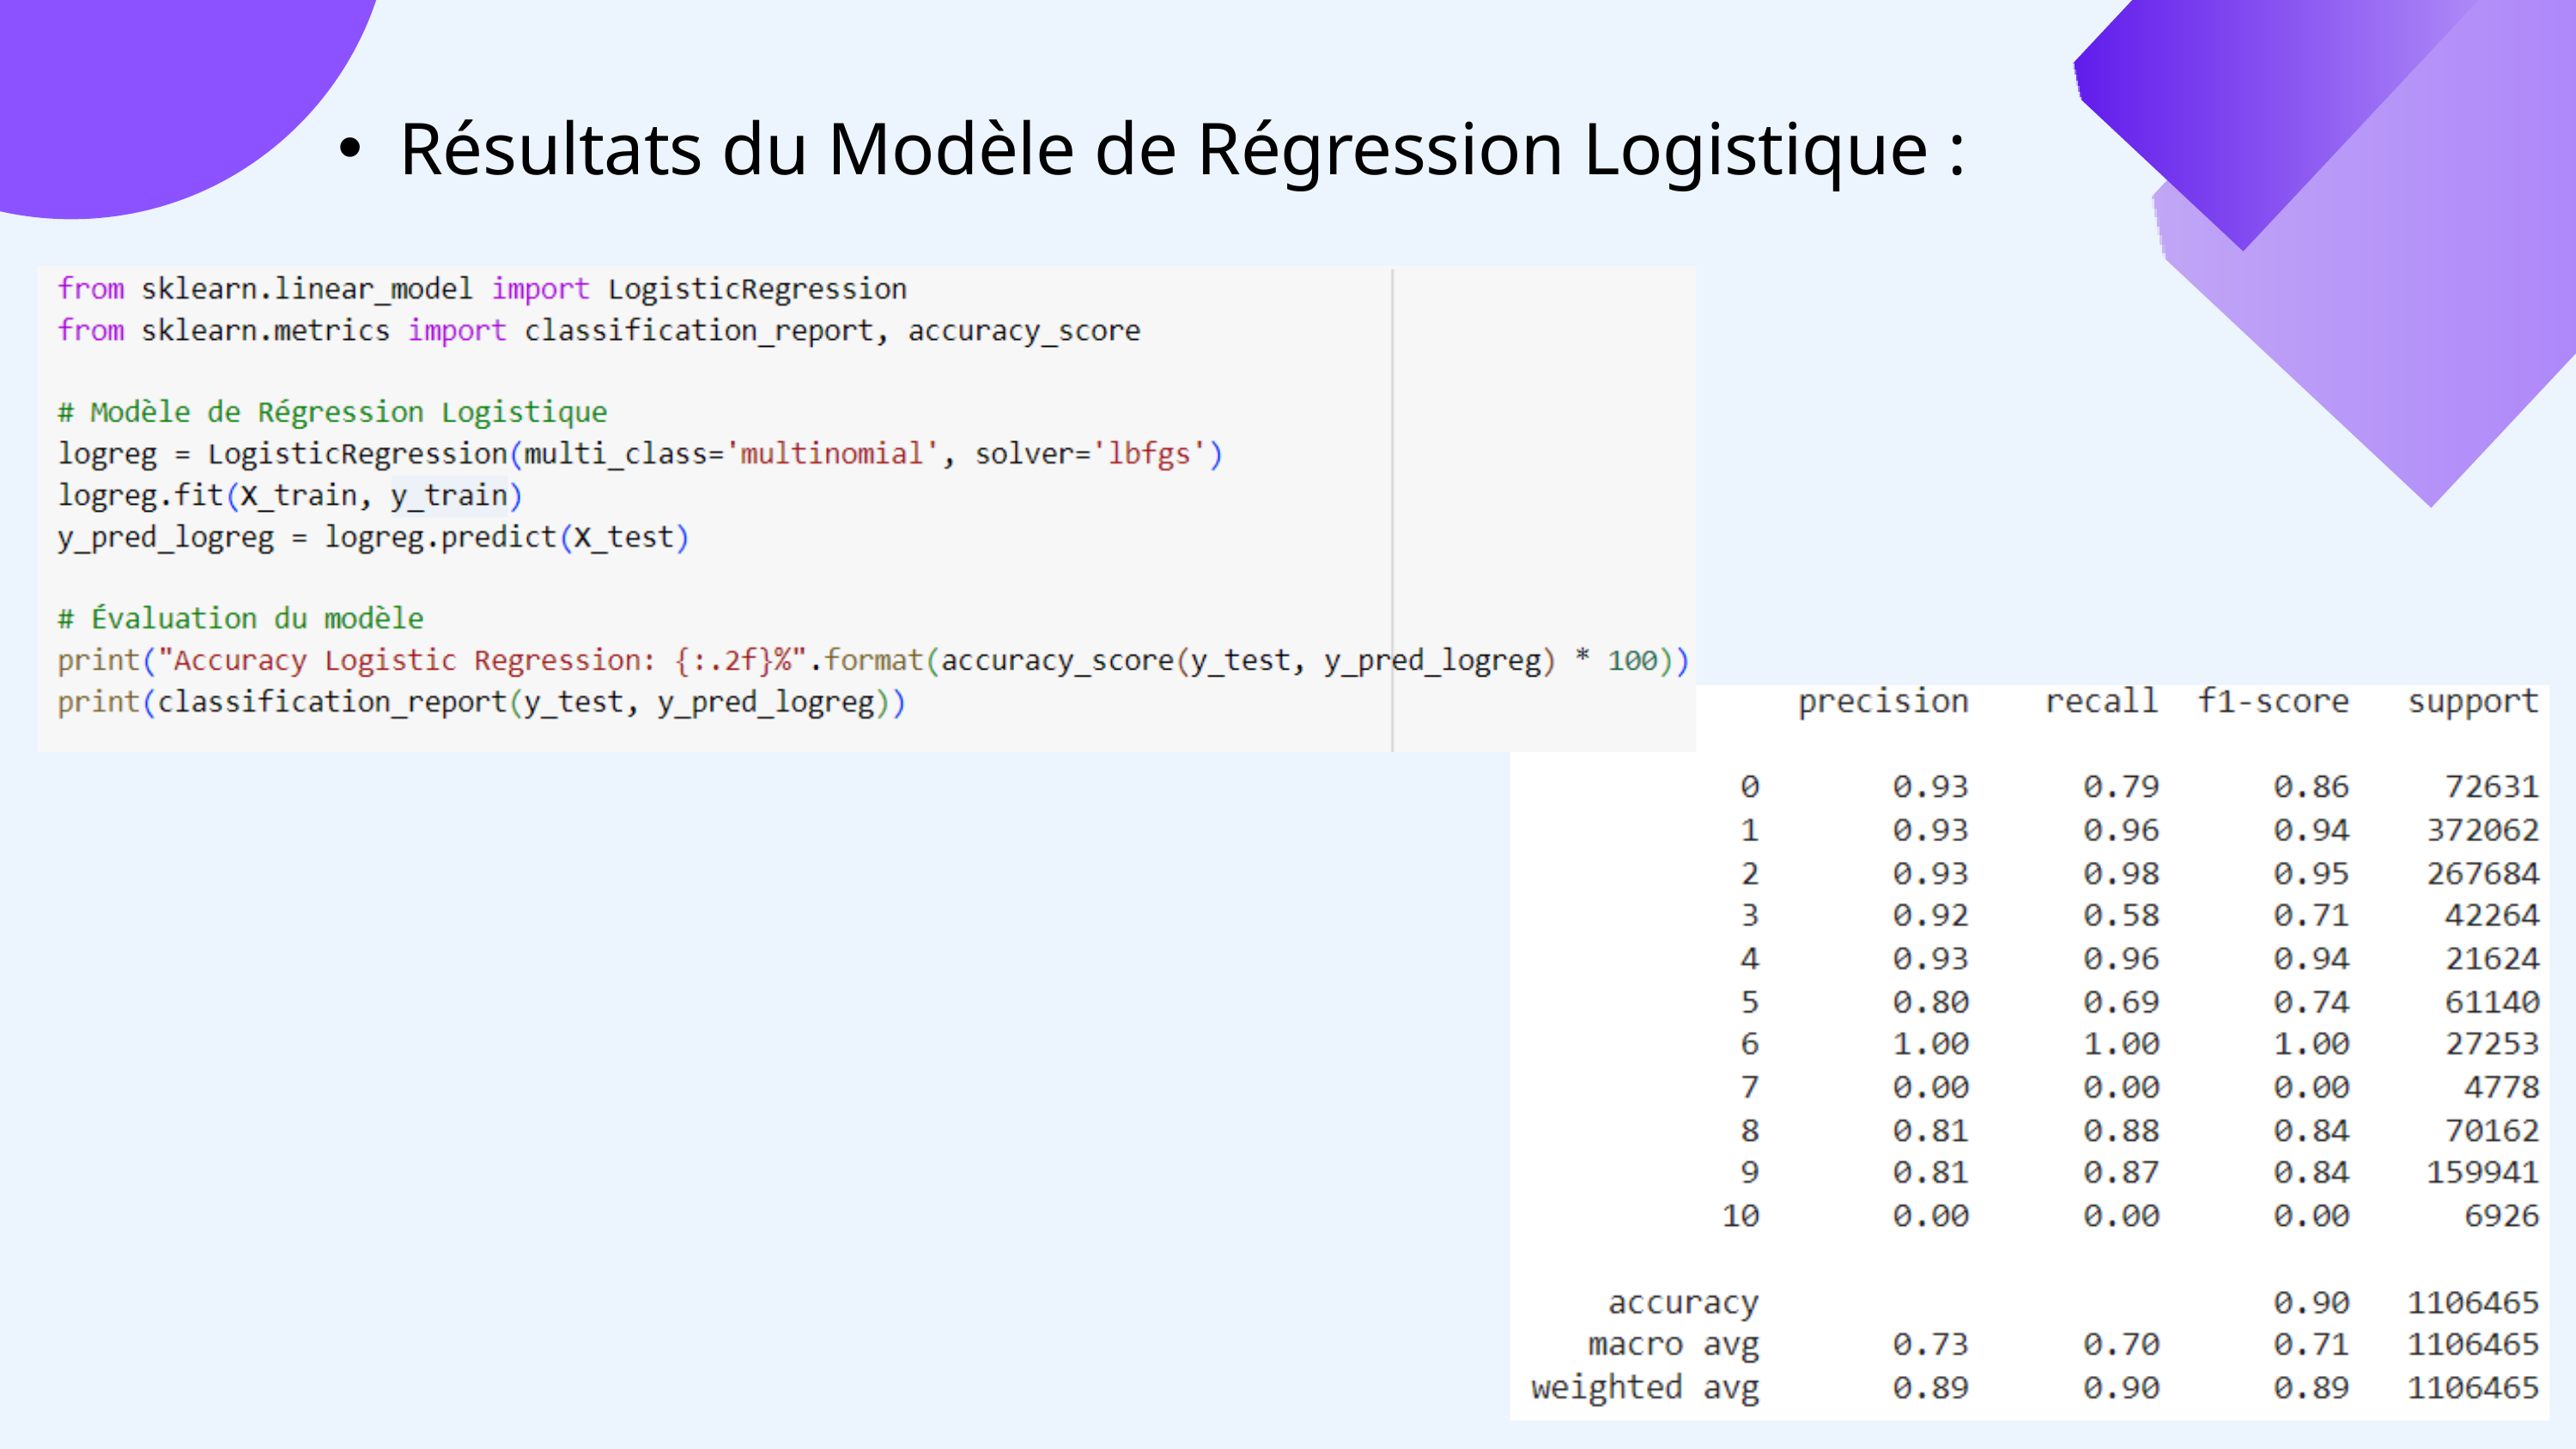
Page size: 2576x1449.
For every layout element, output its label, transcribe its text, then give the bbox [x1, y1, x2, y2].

text_box [2058, 0, 2479, 131]
text_box [2177, 190, 2301, 252]
text_box Résultats du Modèle de Régression Logistique : [398, 91, 2356, 190]
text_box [0, 0, 393, 220]
text_box [37, 266, 1697, 752]
text_box [2127, 0, 2576, 508]
text_box [1510, 685, 2550, 1421]
